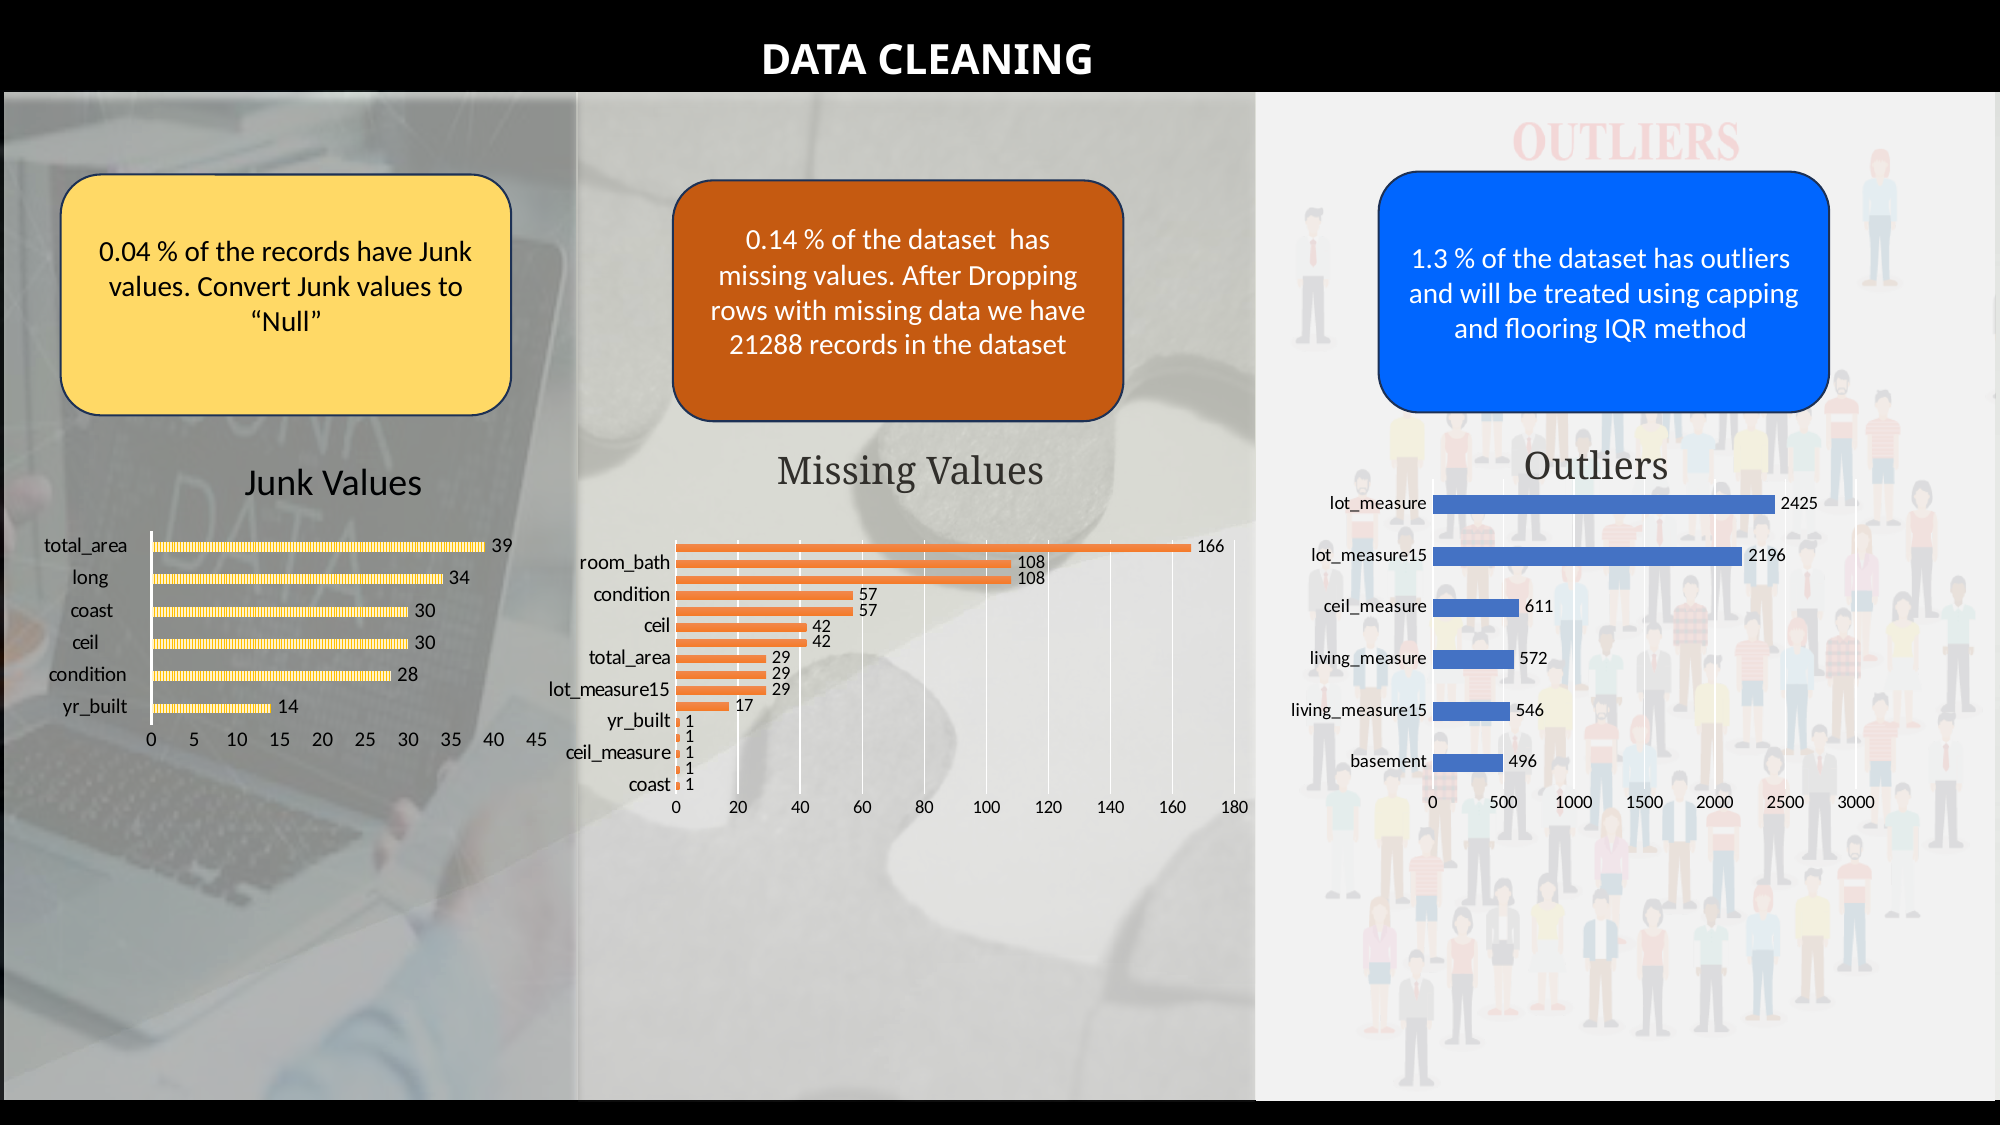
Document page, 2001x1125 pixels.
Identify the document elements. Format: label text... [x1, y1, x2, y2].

chart [1278, 471, 1887, 821]
chart [22, 406, 1253, 821]
picture [0, 90, 2000, 1102]
text_box DATA CLEANING [448, 25, 1406, 90]
